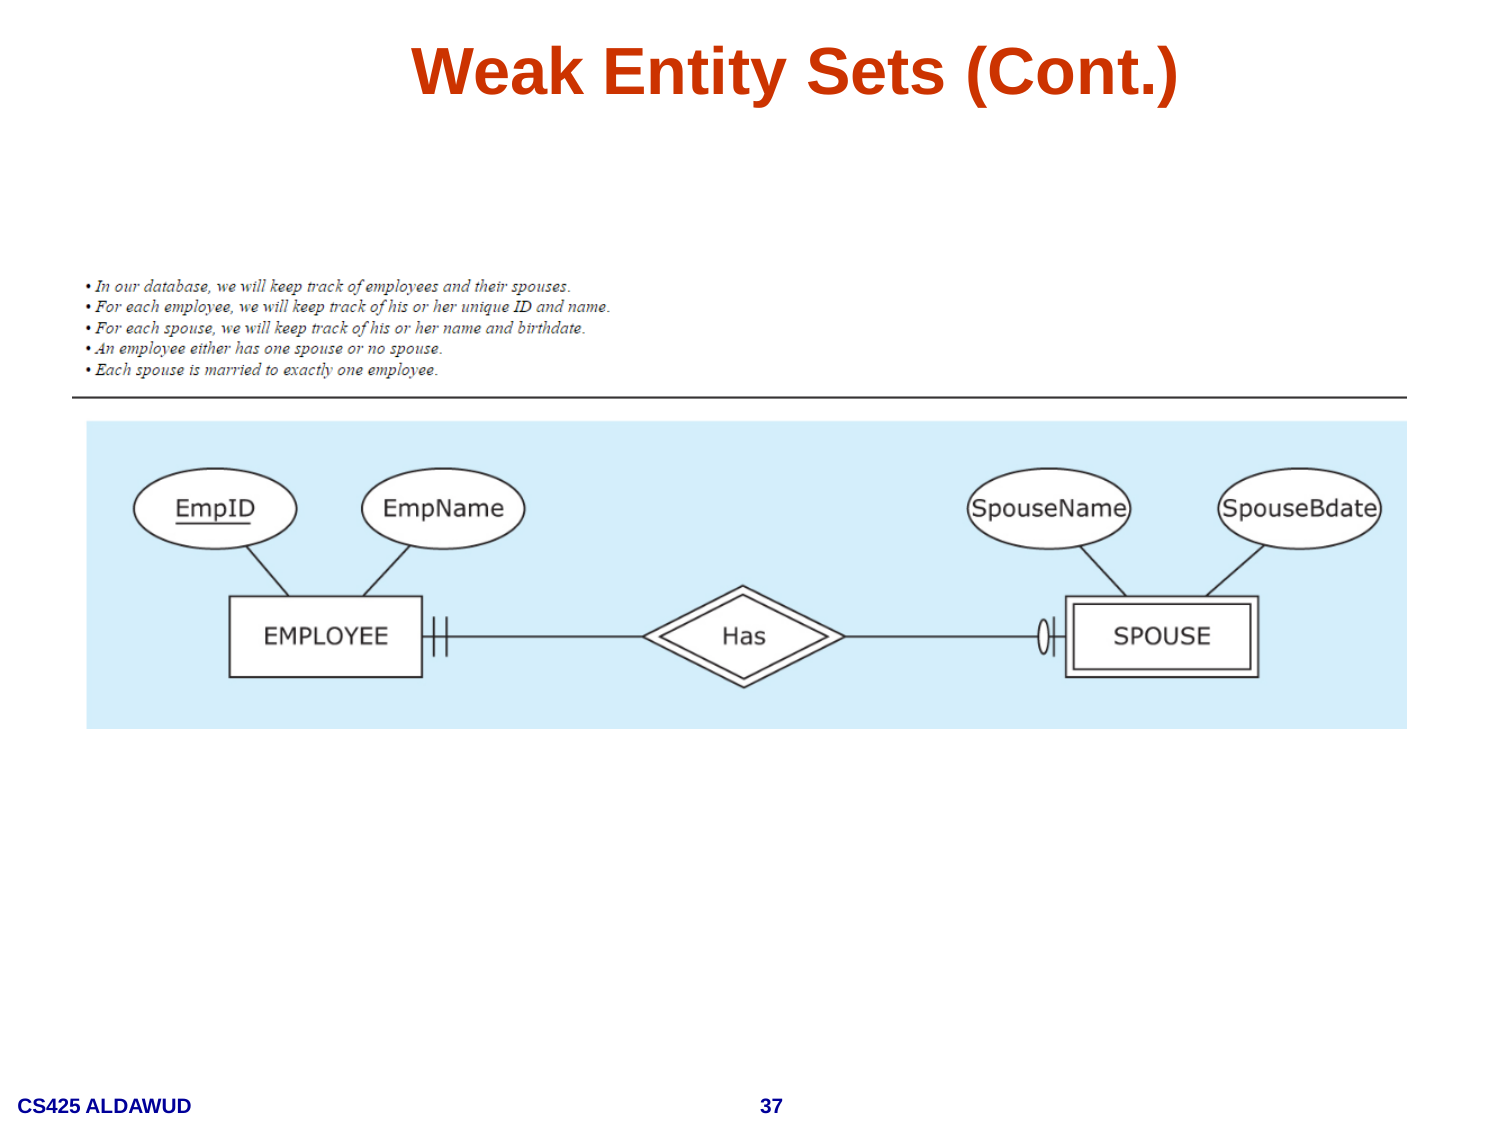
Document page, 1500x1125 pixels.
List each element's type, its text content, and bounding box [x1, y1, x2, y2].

picture [72, 267, 1407, 729]
title Weak Entity Sets (Cont.) [133, 14, 1459, 116]
